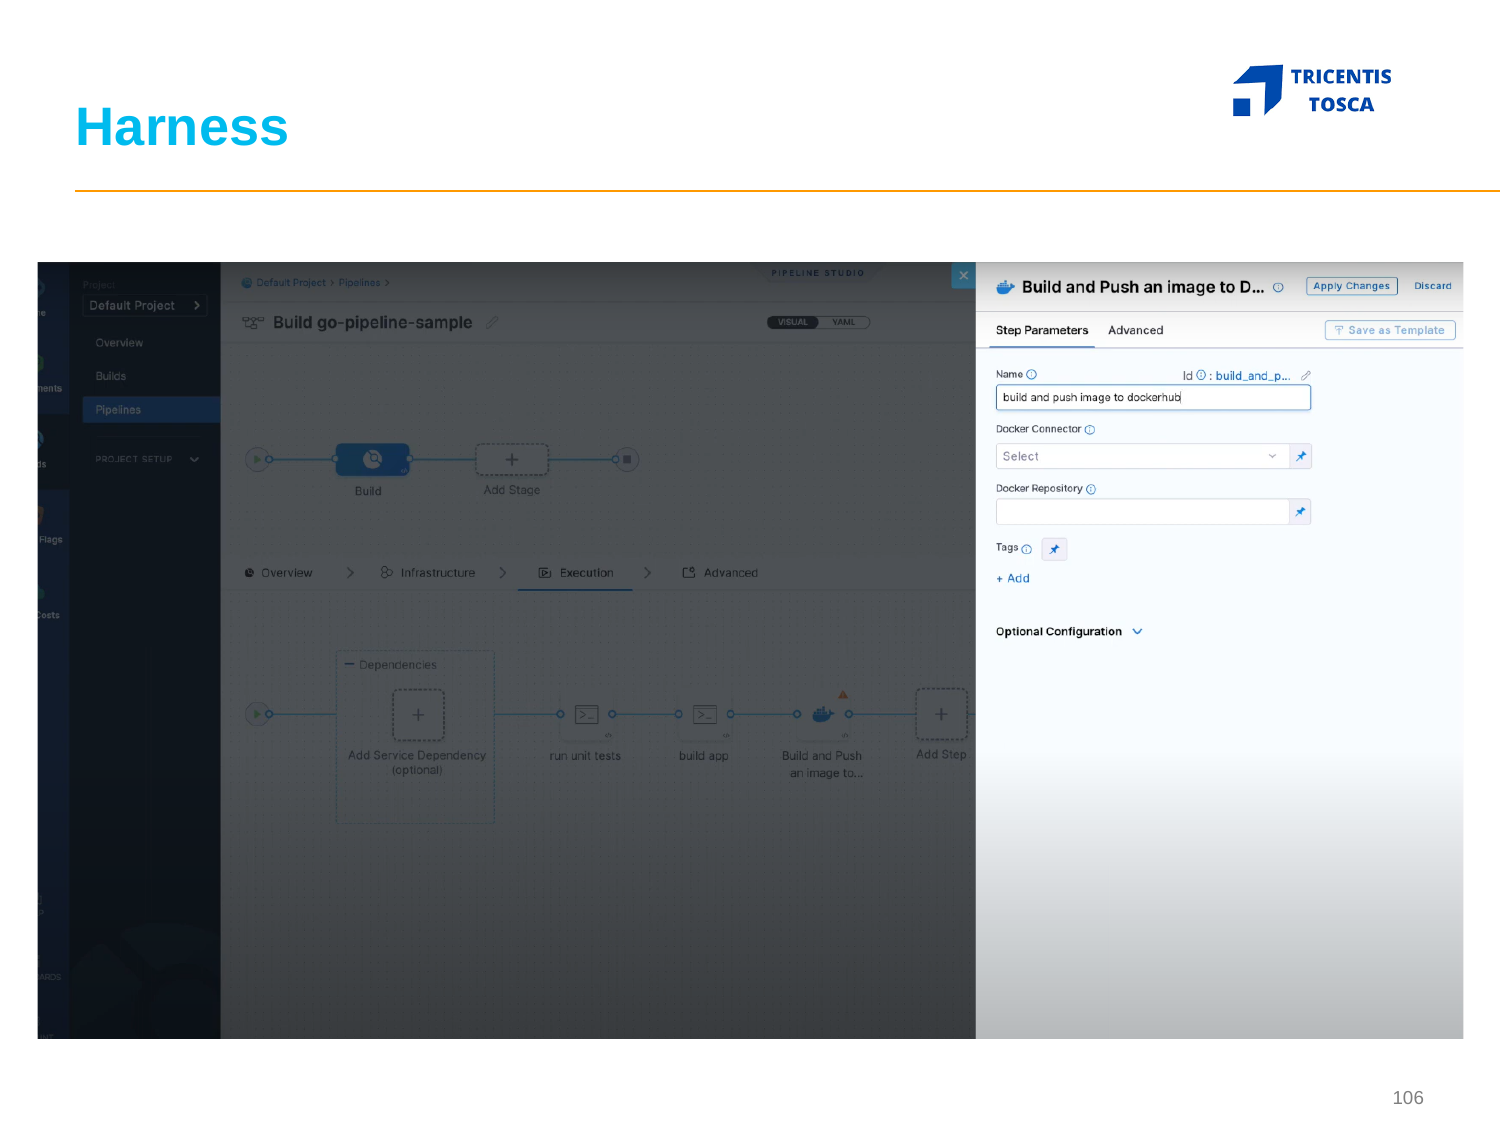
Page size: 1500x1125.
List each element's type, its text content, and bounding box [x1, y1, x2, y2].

title Harness [75, 27, 1422, 157]
picture [37, 262, 1464, 1039]
